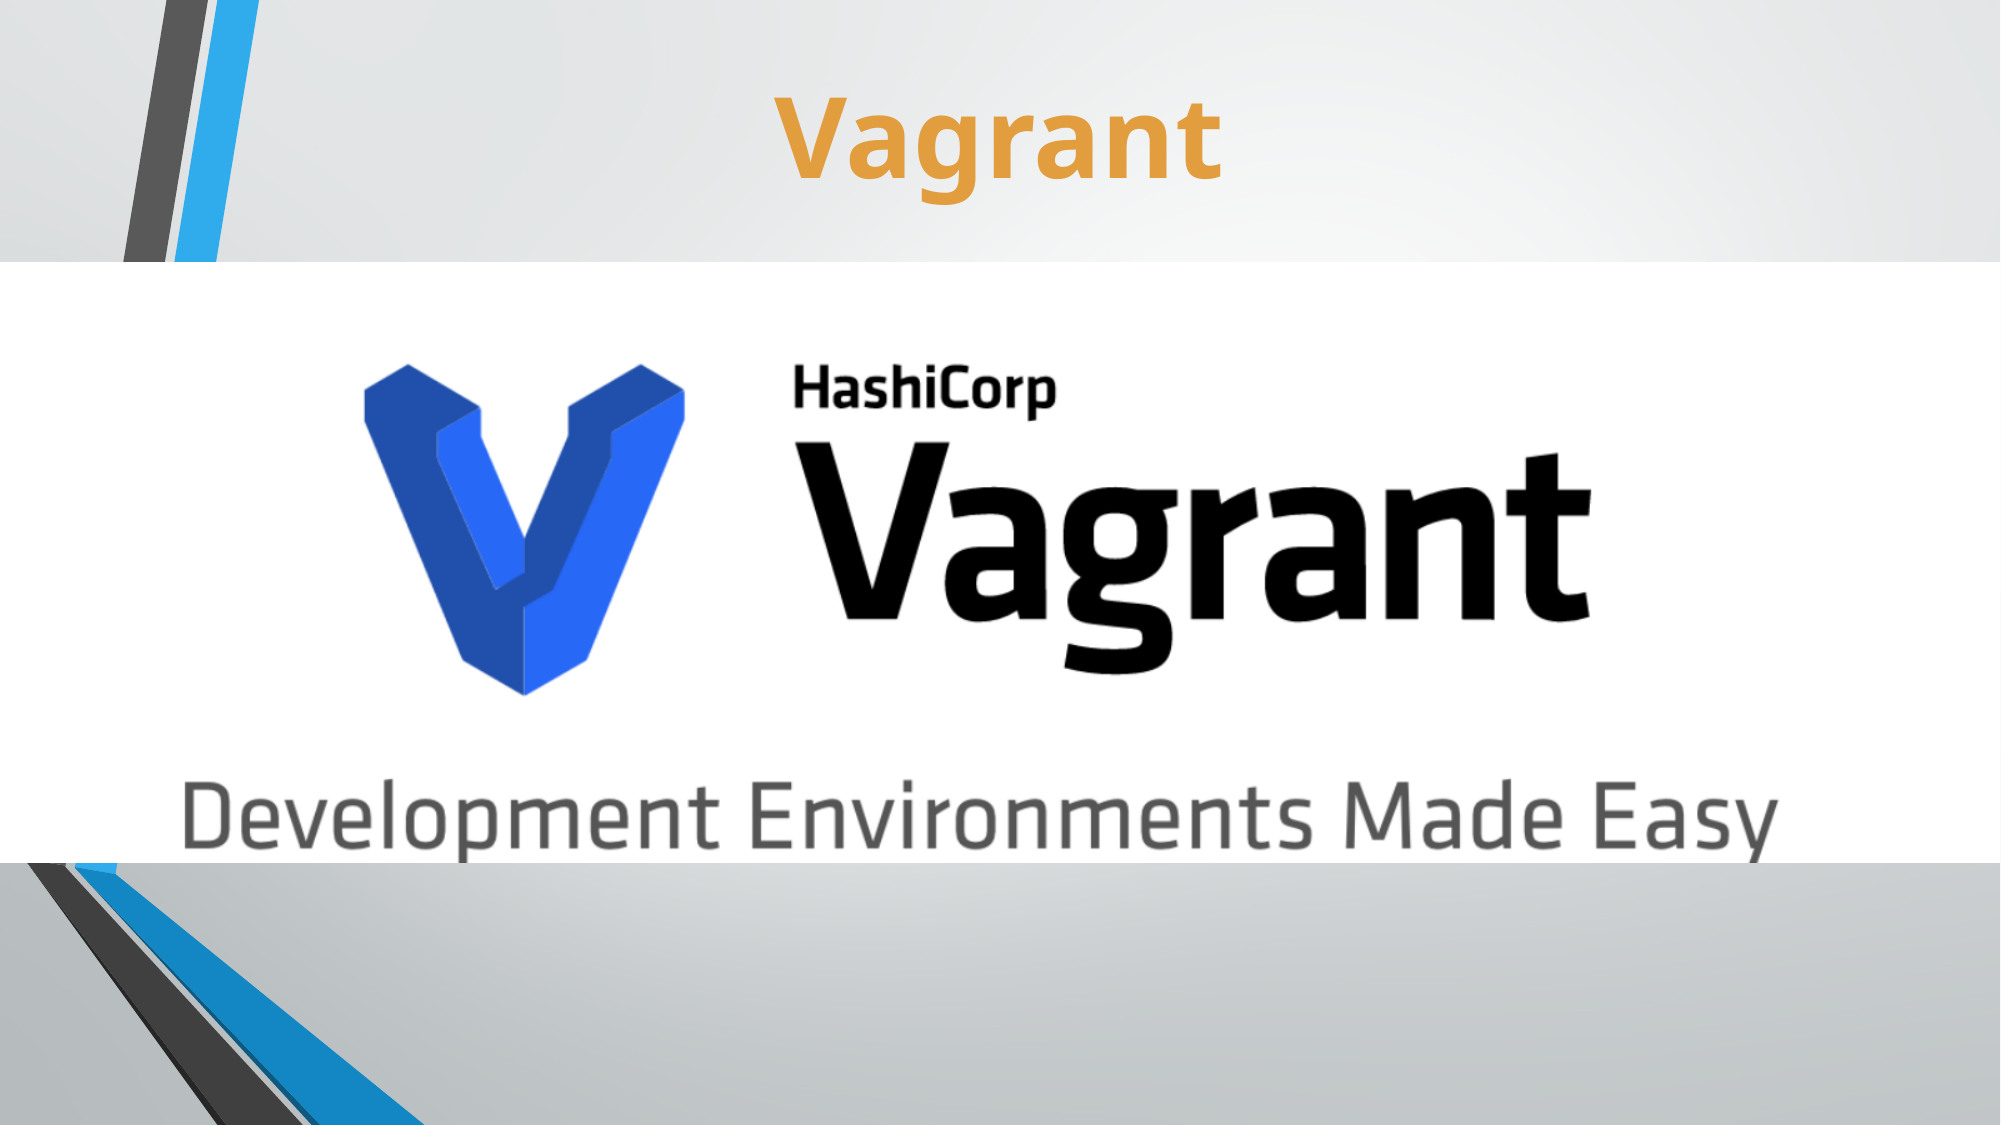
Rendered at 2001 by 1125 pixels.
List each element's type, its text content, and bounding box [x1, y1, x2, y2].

picture [0, 262, 2000, 863]
text_box Vagrant [760, 58, 1240, 209]
